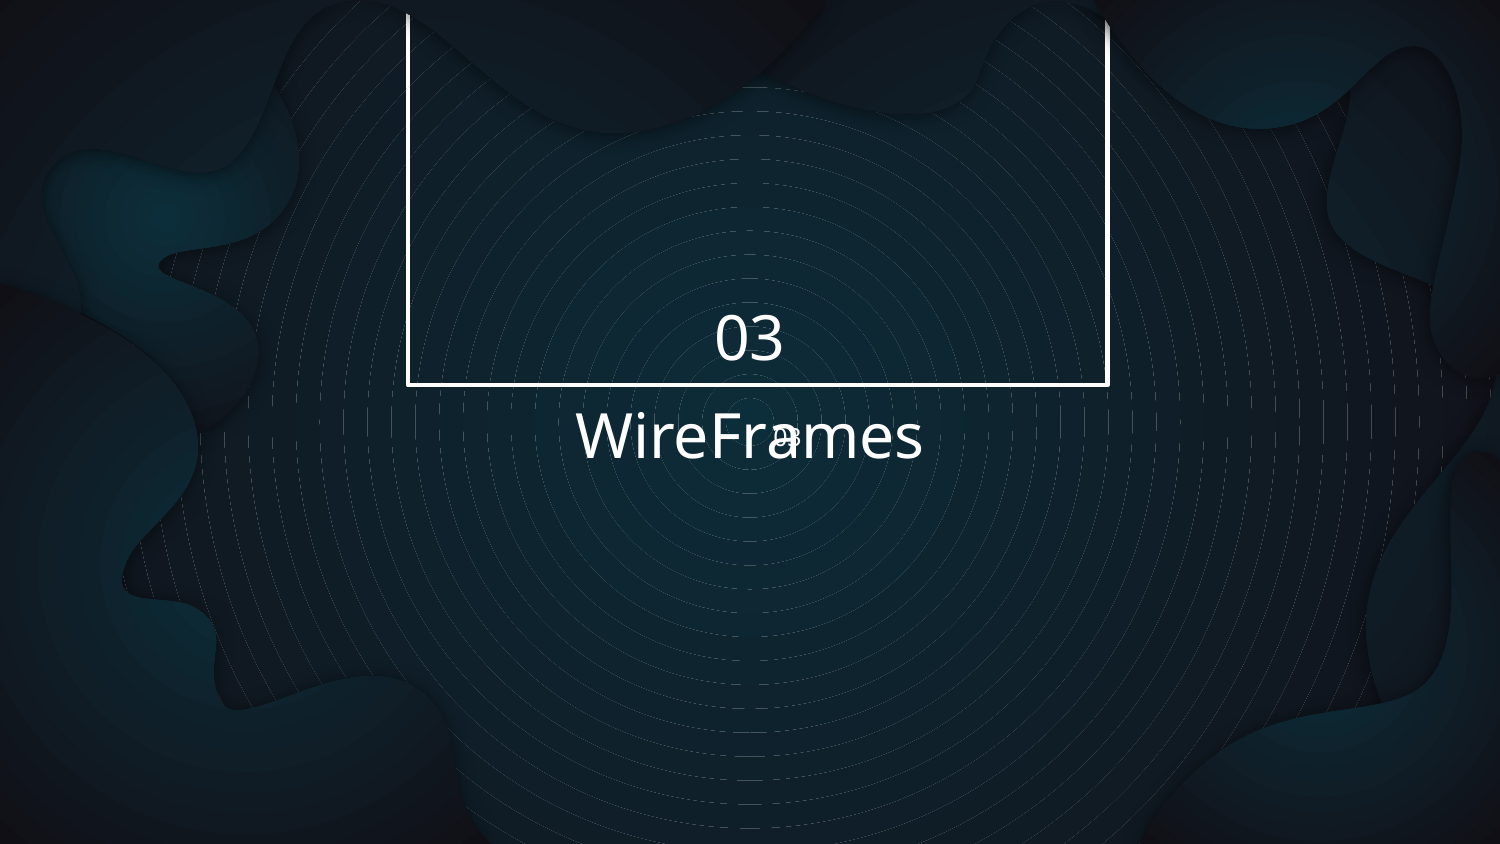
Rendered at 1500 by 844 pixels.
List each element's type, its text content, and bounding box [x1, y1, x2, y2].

title 03 [392, 303, 1108, 380]
title WireFrames [0, 401, 1500, 478]
